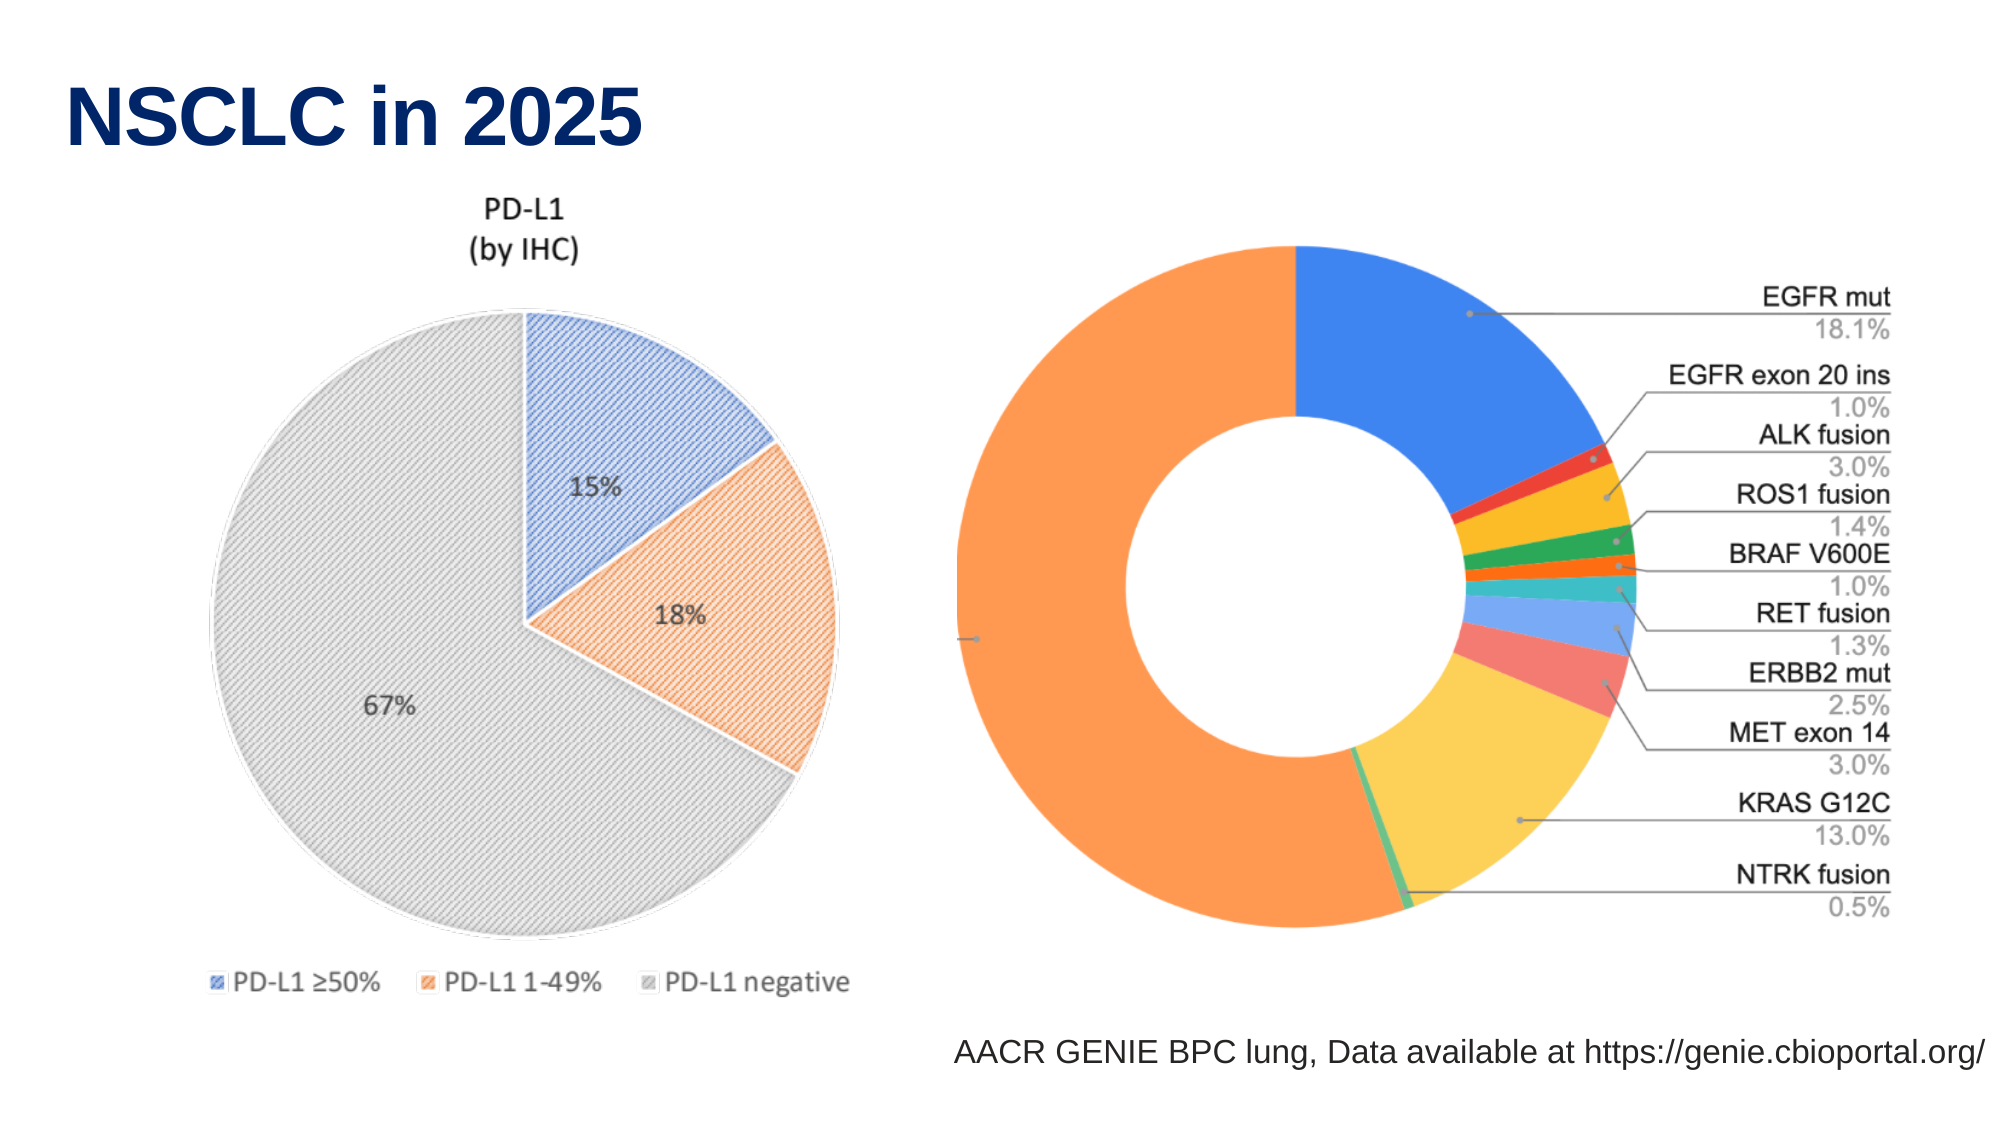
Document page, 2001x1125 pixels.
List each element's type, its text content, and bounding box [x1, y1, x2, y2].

picture [0, 175, 893, 1070]
title NSCLC in 2025 [65, 73, 1935, 251]
picture [957, 245, 1964, 955]
text_box AACR GENIE BPC lung, Data available at https://genie.cbioportal.org/ [939, 1023, 2000, 1078]
